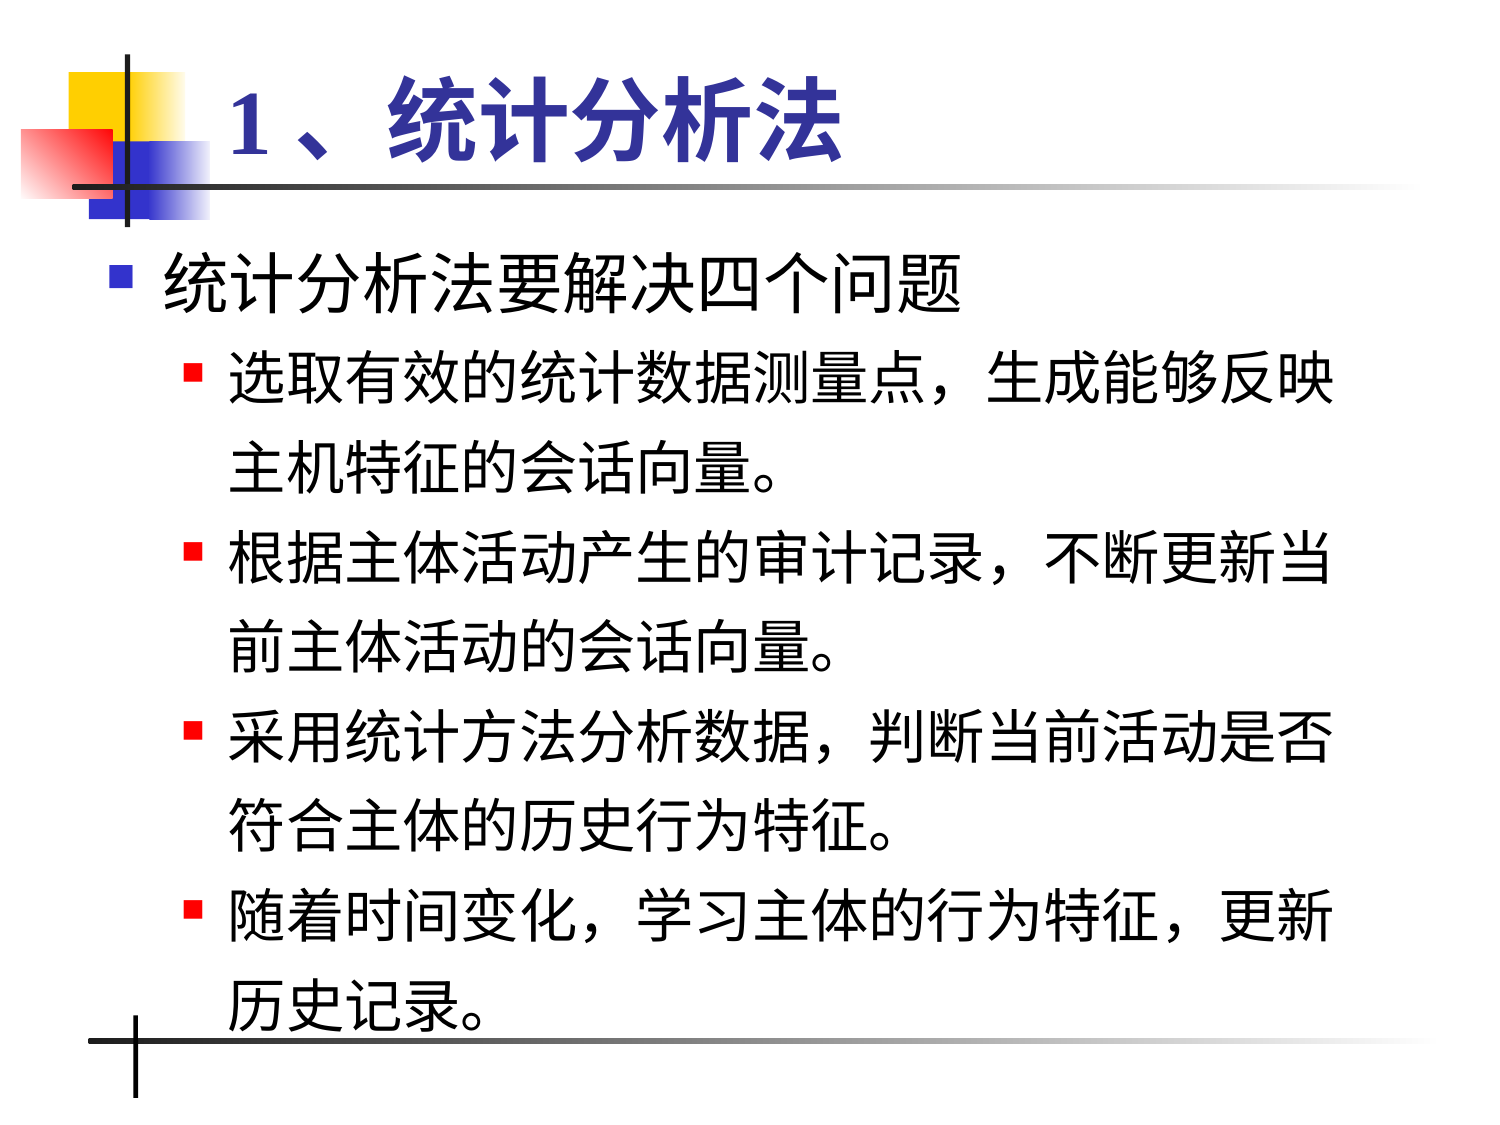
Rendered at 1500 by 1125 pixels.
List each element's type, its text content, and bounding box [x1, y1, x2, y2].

list 统计分析法要解决四个问题 选取有效的统计数据测量点，生成能够反映主机特征的会话向量。 根据主体活动产生的审计记录，不断更新当前主体活动的会话向量。 采用统计方法分析数据，判断当前活动是否符合主体的历史行为特征。 随着时间变化，学习主体的行为特征，更新历史记录。 [90, 224, 1367, 1031]
title 1、统计分析法 [188, 23, 1468, 181]
